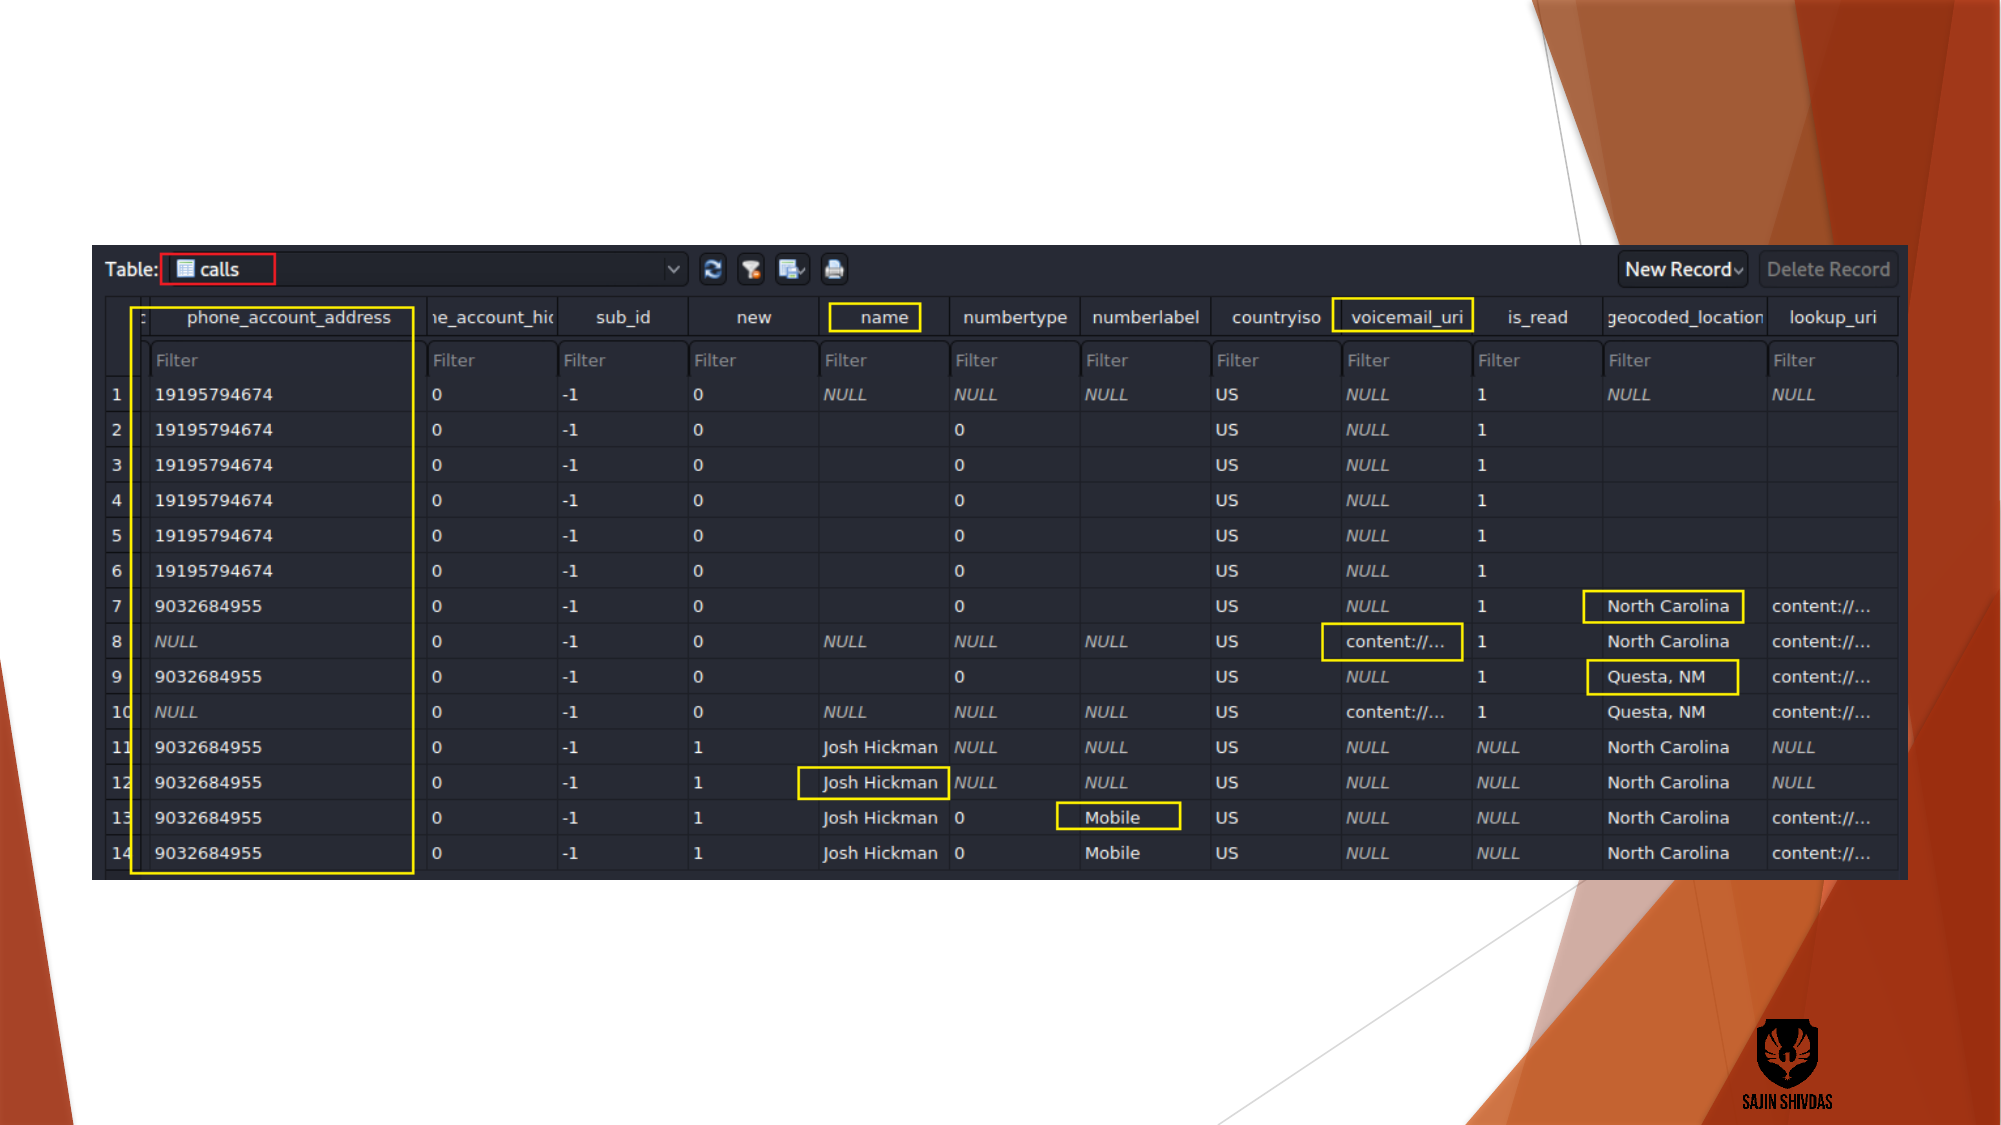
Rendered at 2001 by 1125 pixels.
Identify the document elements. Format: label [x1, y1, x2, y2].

picture [1732, 1009, 1845, 1121]
picture [91, 244, 1909, 881]
